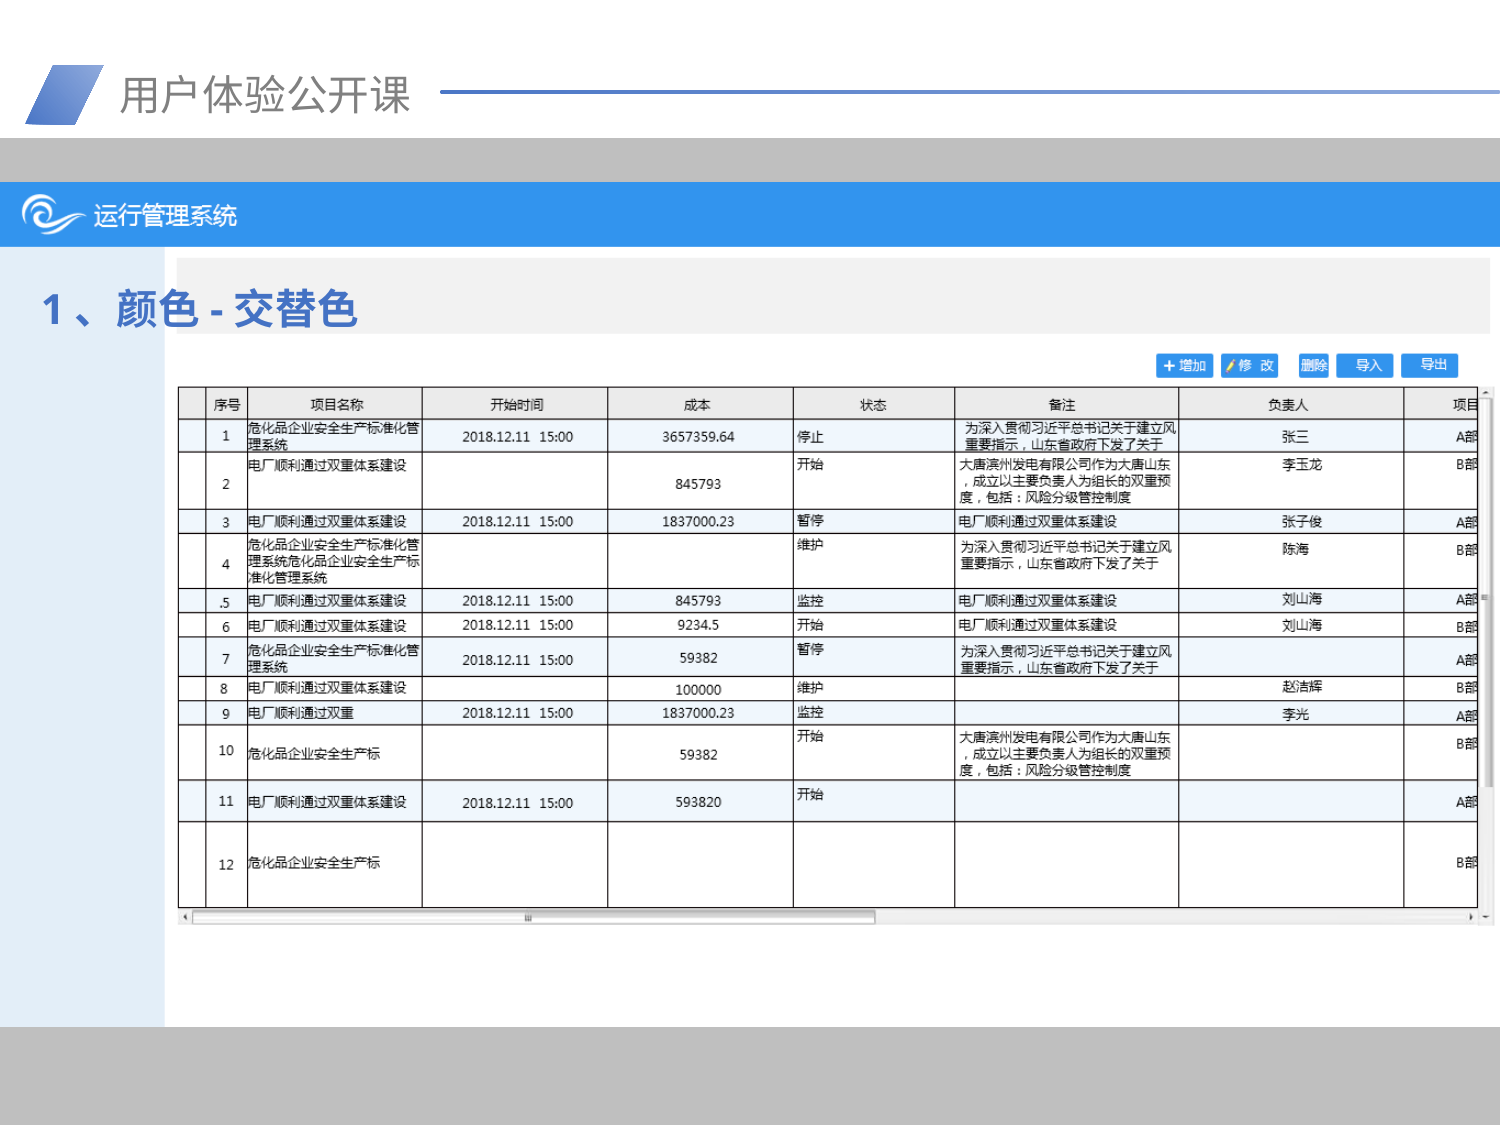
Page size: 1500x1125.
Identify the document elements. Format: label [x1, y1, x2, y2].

picture [0, 182, 1500, 1027]
text_box [0, 137, 1500, 182]
text_box [0, 1027, 1500, 1125]
